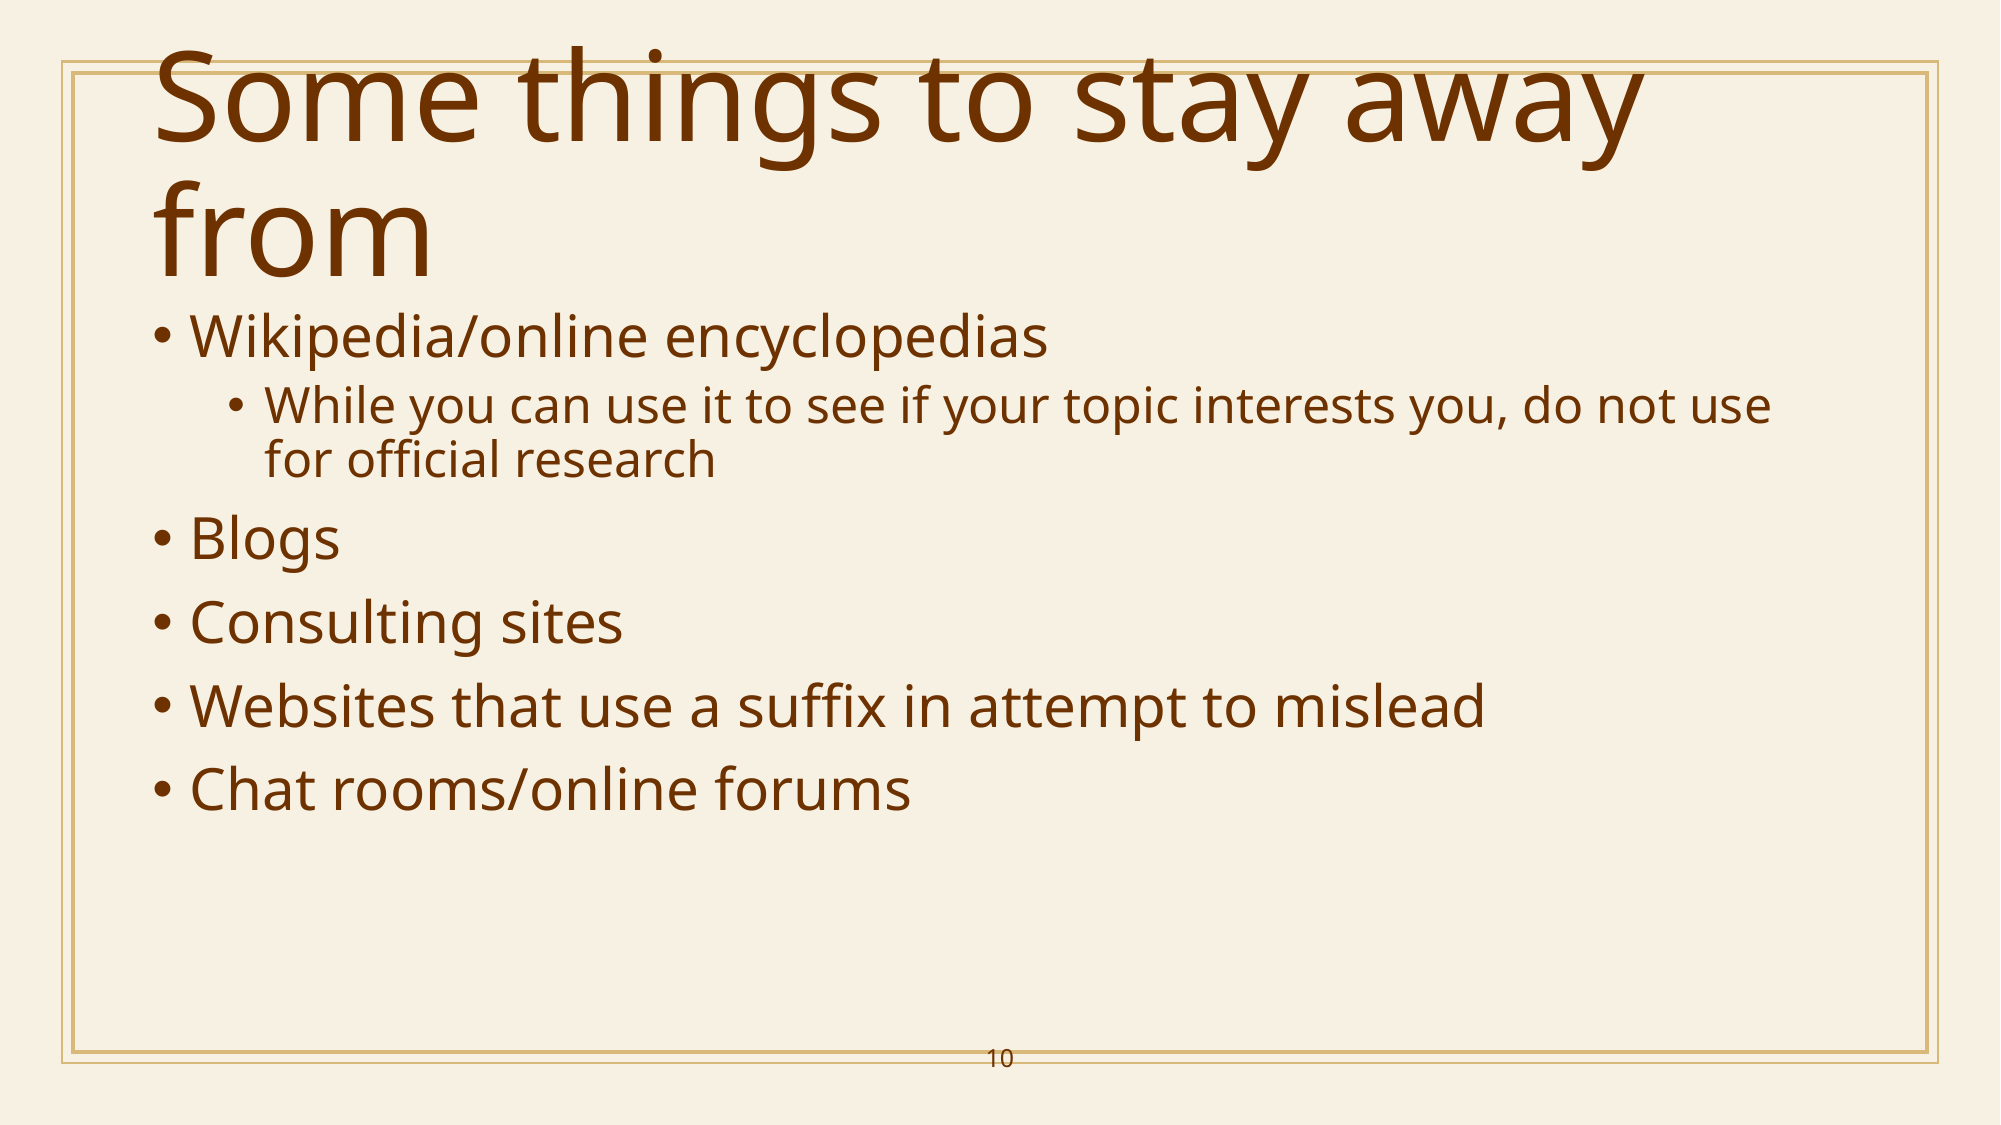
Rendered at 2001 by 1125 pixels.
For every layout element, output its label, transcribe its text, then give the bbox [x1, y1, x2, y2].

title Some things to stay away from [137, 59, 1863, 278]
slide_number 10 [954, 1029, 1045, 1089]
list Wikipedia/online encyclopedias While you can use it to see if your topic interests you, do not use for official research Blogs Consulting sites Websites that use a suffix in attempt to mislead Chat rooms/online forums [137, 299, 1863, 976]
